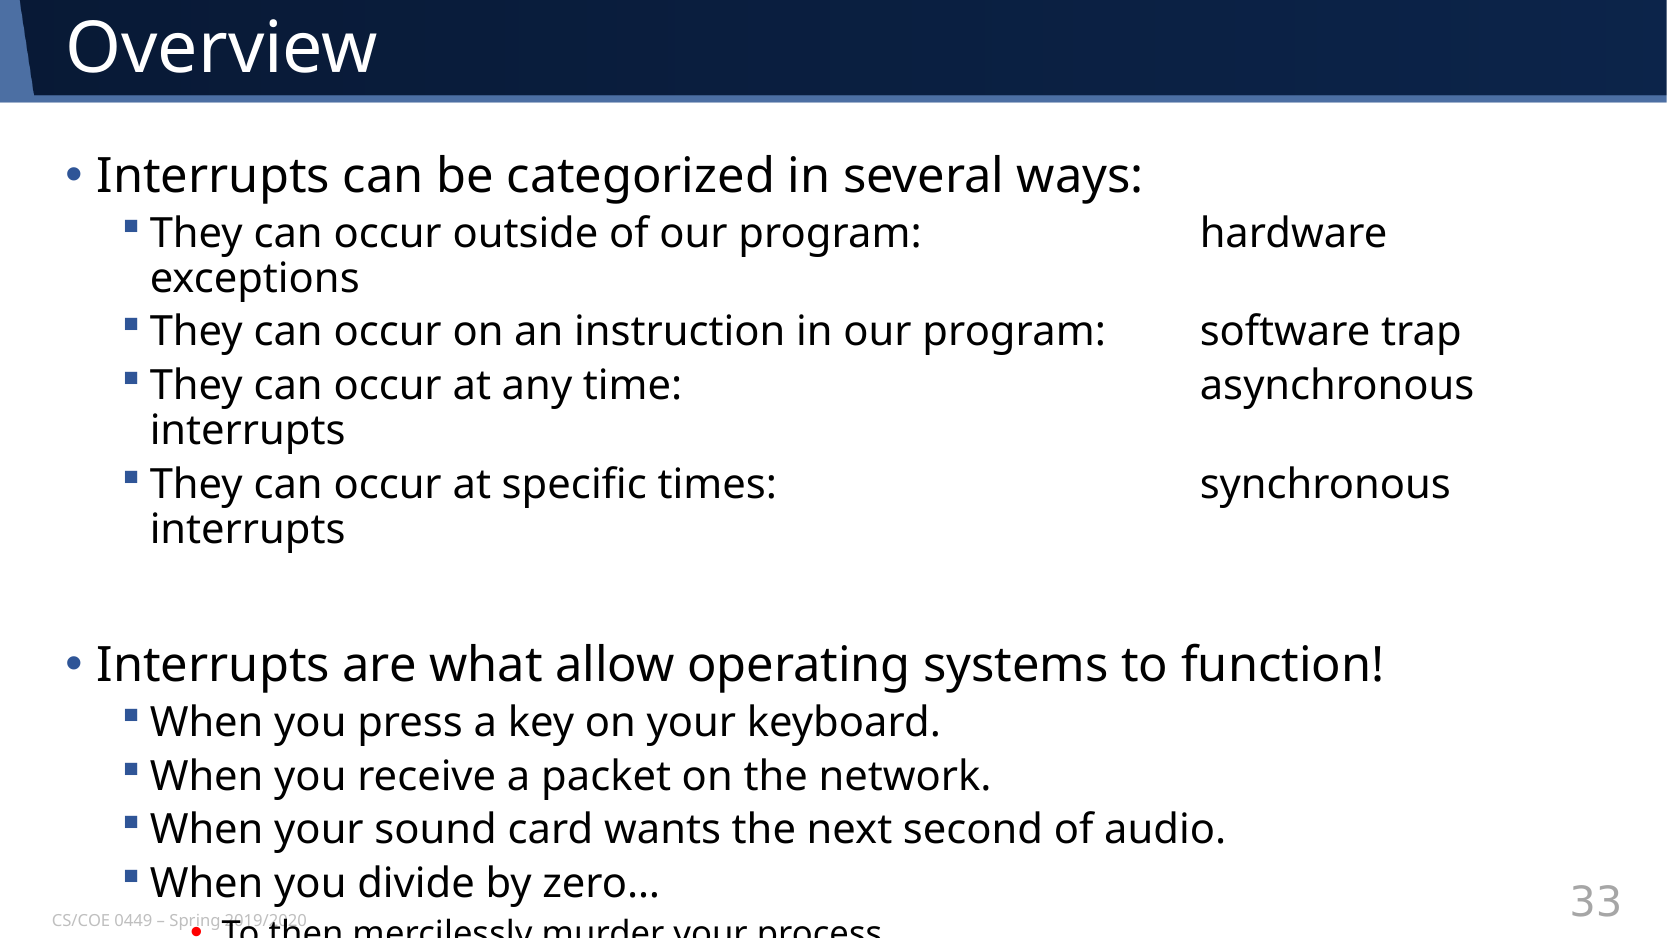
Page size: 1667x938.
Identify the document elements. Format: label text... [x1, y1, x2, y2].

picture [0, 0, 1667, 938]
title Overview [50, 3, 1667, 97]
list Interrupts can be categorized in several ways: They can occur outside of our program: hardware exceptions They can occur on an instruction in our program: software trap They can occur at any time: asynchronous interrupts They can occur at specific times: synchronous interrupts Interrupts are what allow operating systems to function! When you press a key on your keyboard. When you receive a packet on the network. When your sound card wants the next second of audio. When you divide by zero… To then mercilessly murder your process. [50, 142, 1623, 853]
footer CS/COE 0449 – Spring 2019/2020 [0, 906, 360, 937]
